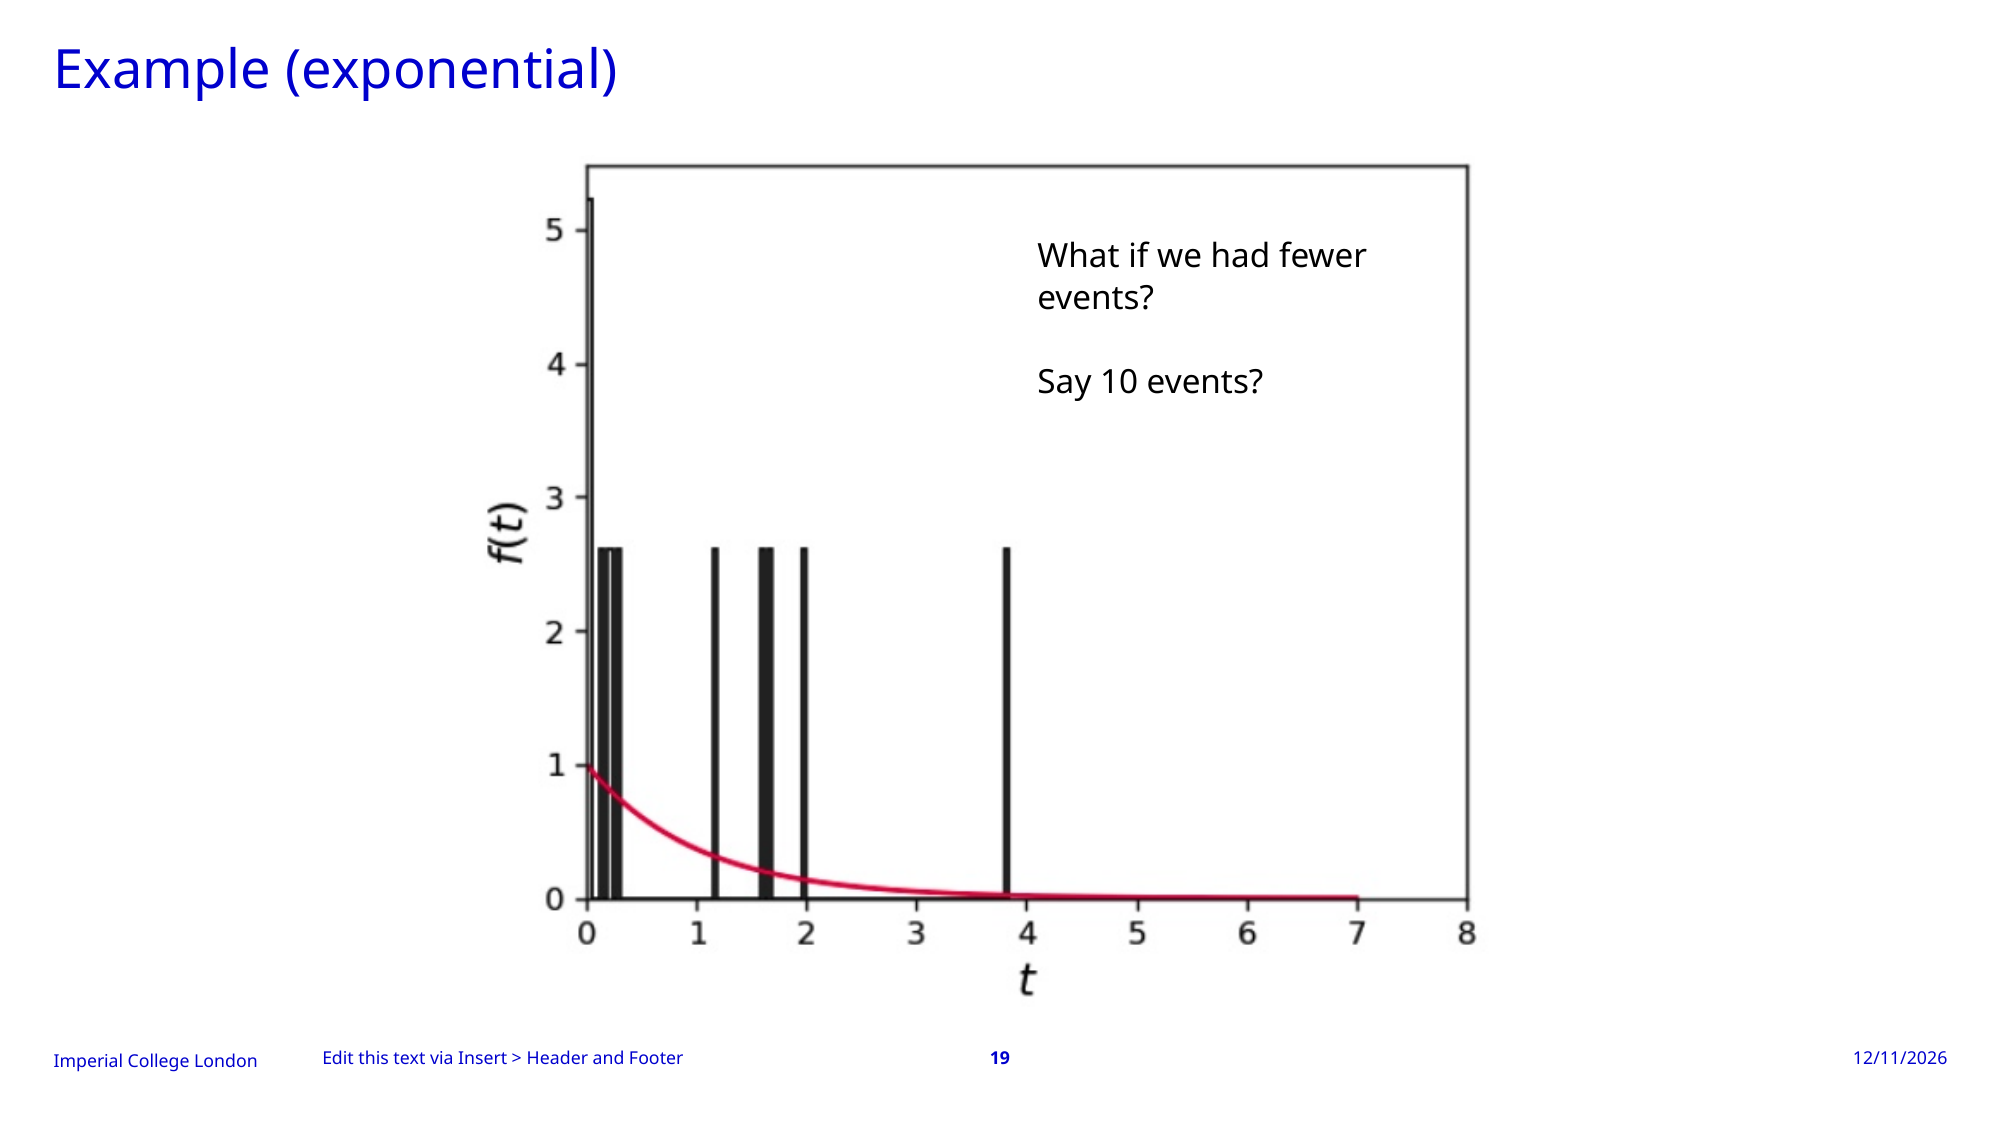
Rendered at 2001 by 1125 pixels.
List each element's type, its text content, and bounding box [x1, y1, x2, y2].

title Example (exponential) [53, 41, 1947, 104]
footer Edit this text via Insert > Header and Footer [322, 1048, 884, 1072]
picture [442, 155, 1530, 1019]
slide_number 19 [973, 1048, 1027, 1072]
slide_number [1745, 1048, 1948, 1072]
